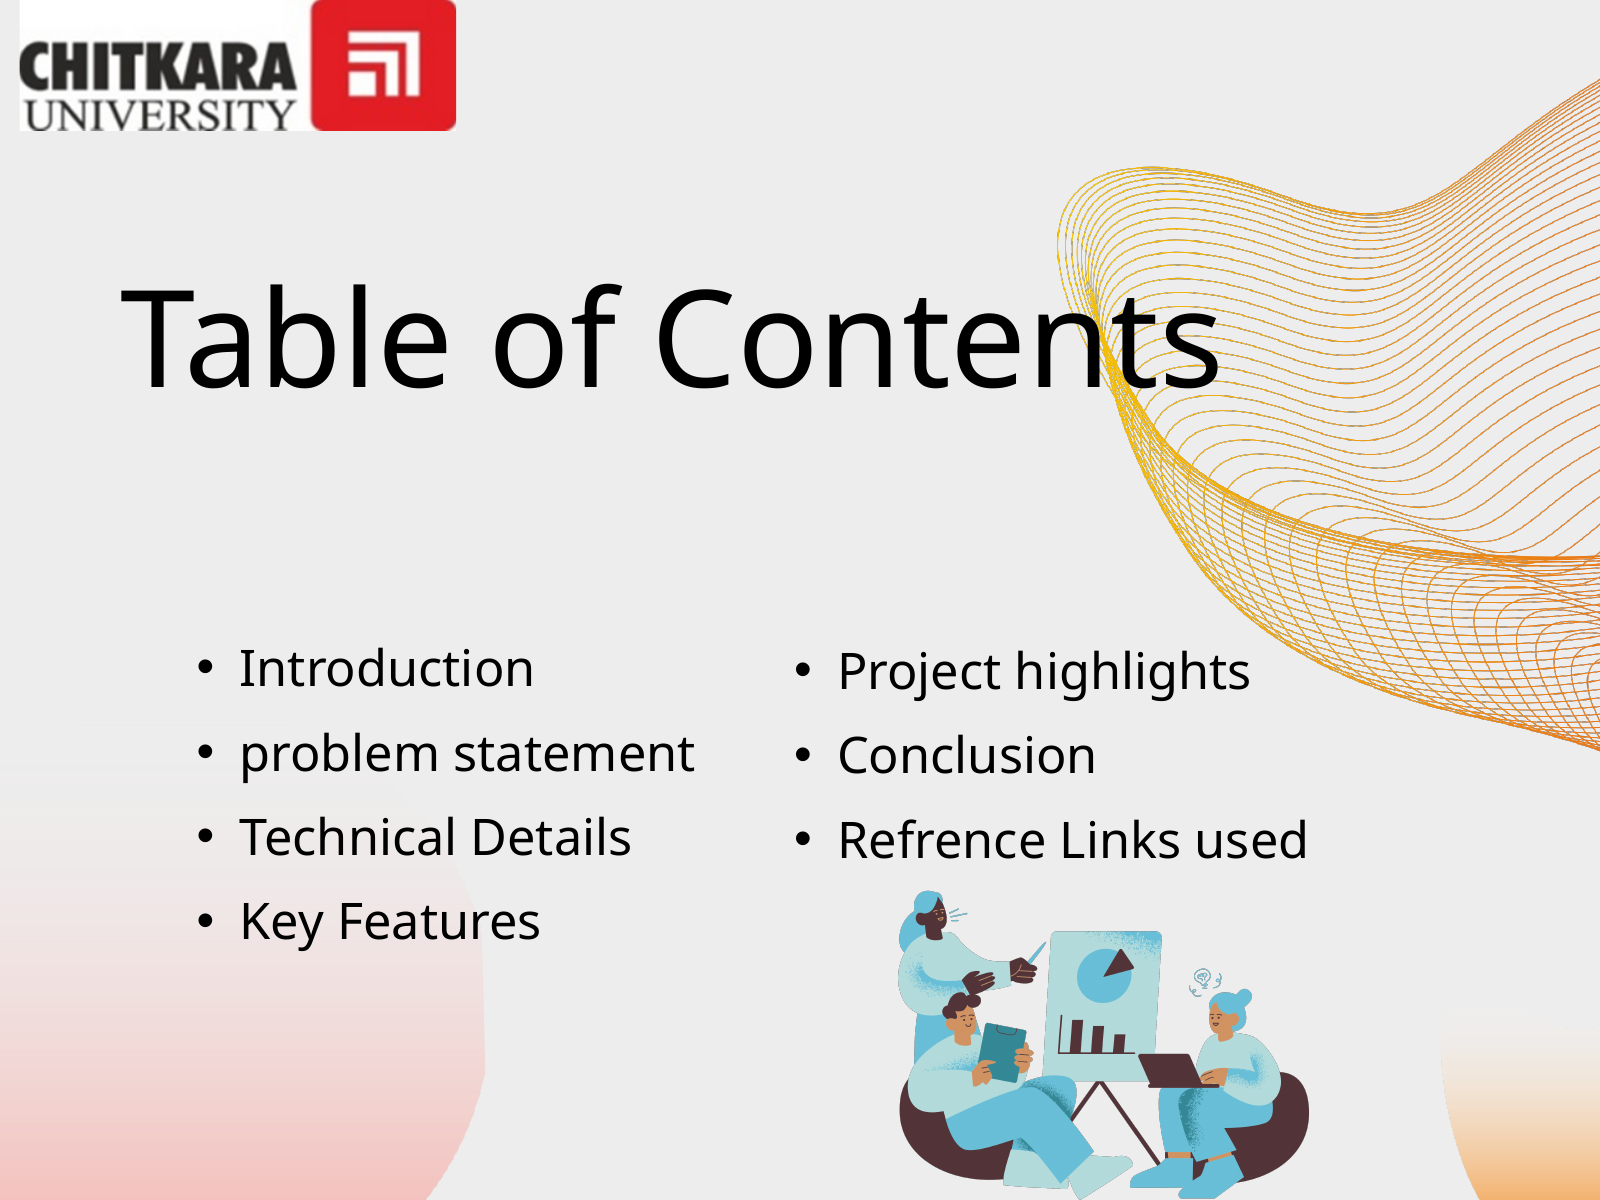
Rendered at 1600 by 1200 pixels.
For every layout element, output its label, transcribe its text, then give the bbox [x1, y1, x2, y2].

text_box [19, 0, 457, 131]
text_box [1440, 905, 1600, 1200]
text_box [1052, 0, 1600, 867]
text_box [0, 710, 489, 1200]
text_box Table of Contents [120, 280, 1259, 415]
text_box Introduction problem statement Technical Details Key Features [153, 612, 759, 950]
text_box Project highlights Conclusion Refrence Links used [751, 615, 1354, 869]
text_box [890, 886, 1310, 1200]
